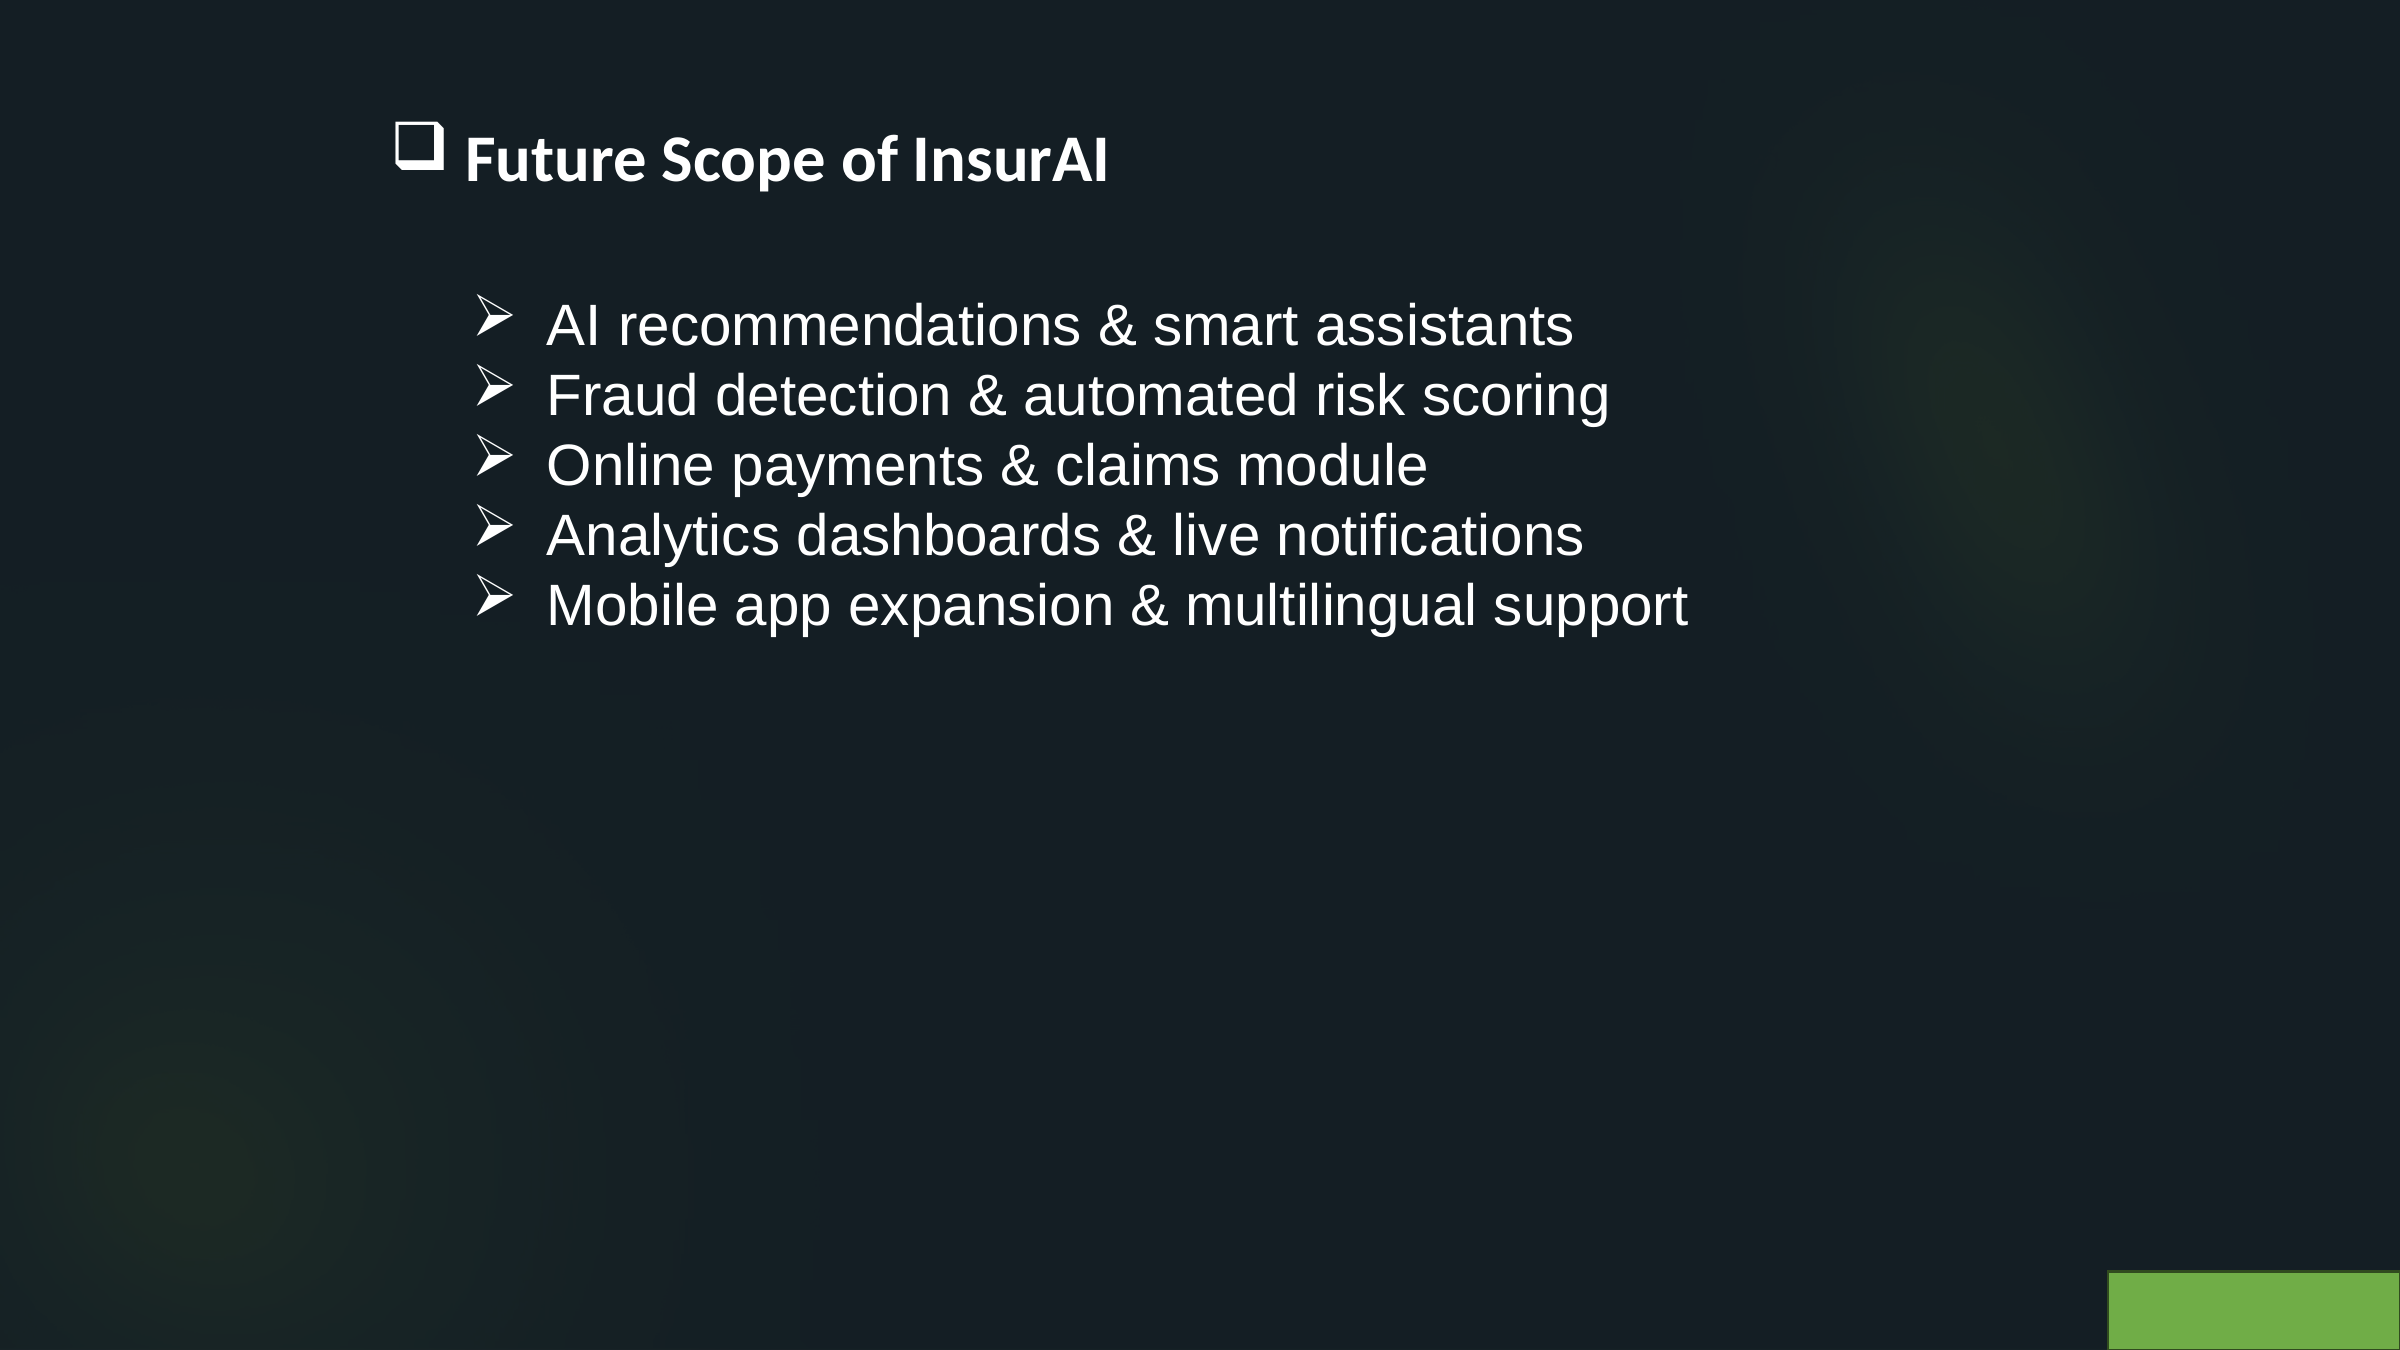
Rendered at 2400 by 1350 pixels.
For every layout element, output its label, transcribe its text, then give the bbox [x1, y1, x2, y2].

text_box AI recommendations & smart assistants Fraud detection & automated risk scoring Online payments & claims module Analytics dashboards & live notifications Mobile app expansion & multilingual support [456, 279, 2039, 645]
text_box [2107, 1270, 2400, 1350]
text_box Future Scope of InsurAI [375, 107, 1576, 202]
